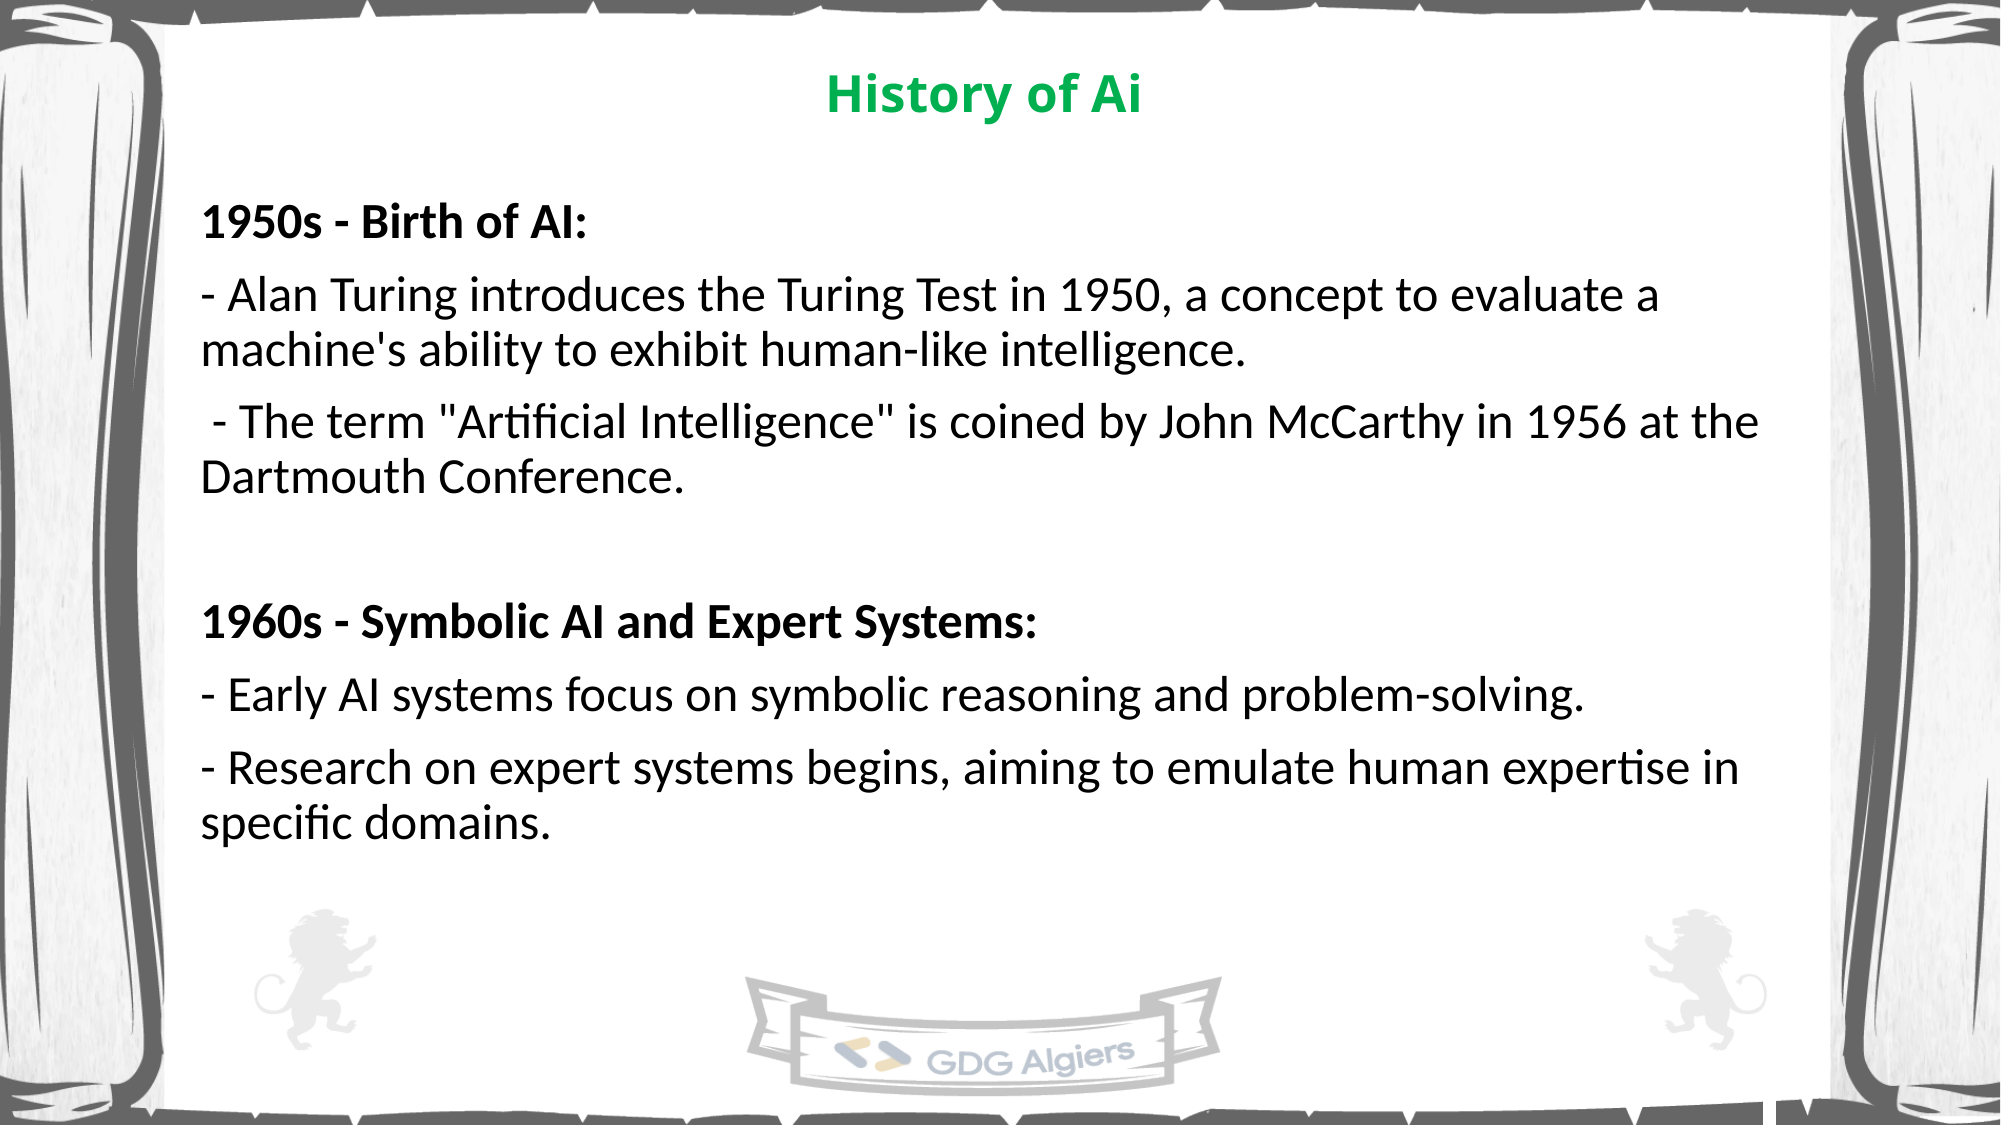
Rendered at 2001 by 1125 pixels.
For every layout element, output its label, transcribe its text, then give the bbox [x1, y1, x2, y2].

title History of Ai [723, 59, 1246, 132]
list 1950s - Birth of AI: - Alan Turing introduces the Turing Test in 1950, a concept to evaluate a machine's ability to exhibit human-like intelligence. - The term "Artificial Intelligence" is coined by John McCarthy in 1956 at the Dartmouth Conference. 1960s - Symbolic AI and Expert Systems: - Early AI systems focus on symbolic reasoning and problem-solving. - Research on expert systems begins, aiming to emulate human expertise in specific domains. [185, 187, 1821, 936]
picture [0, 0, 2001, 1125]
